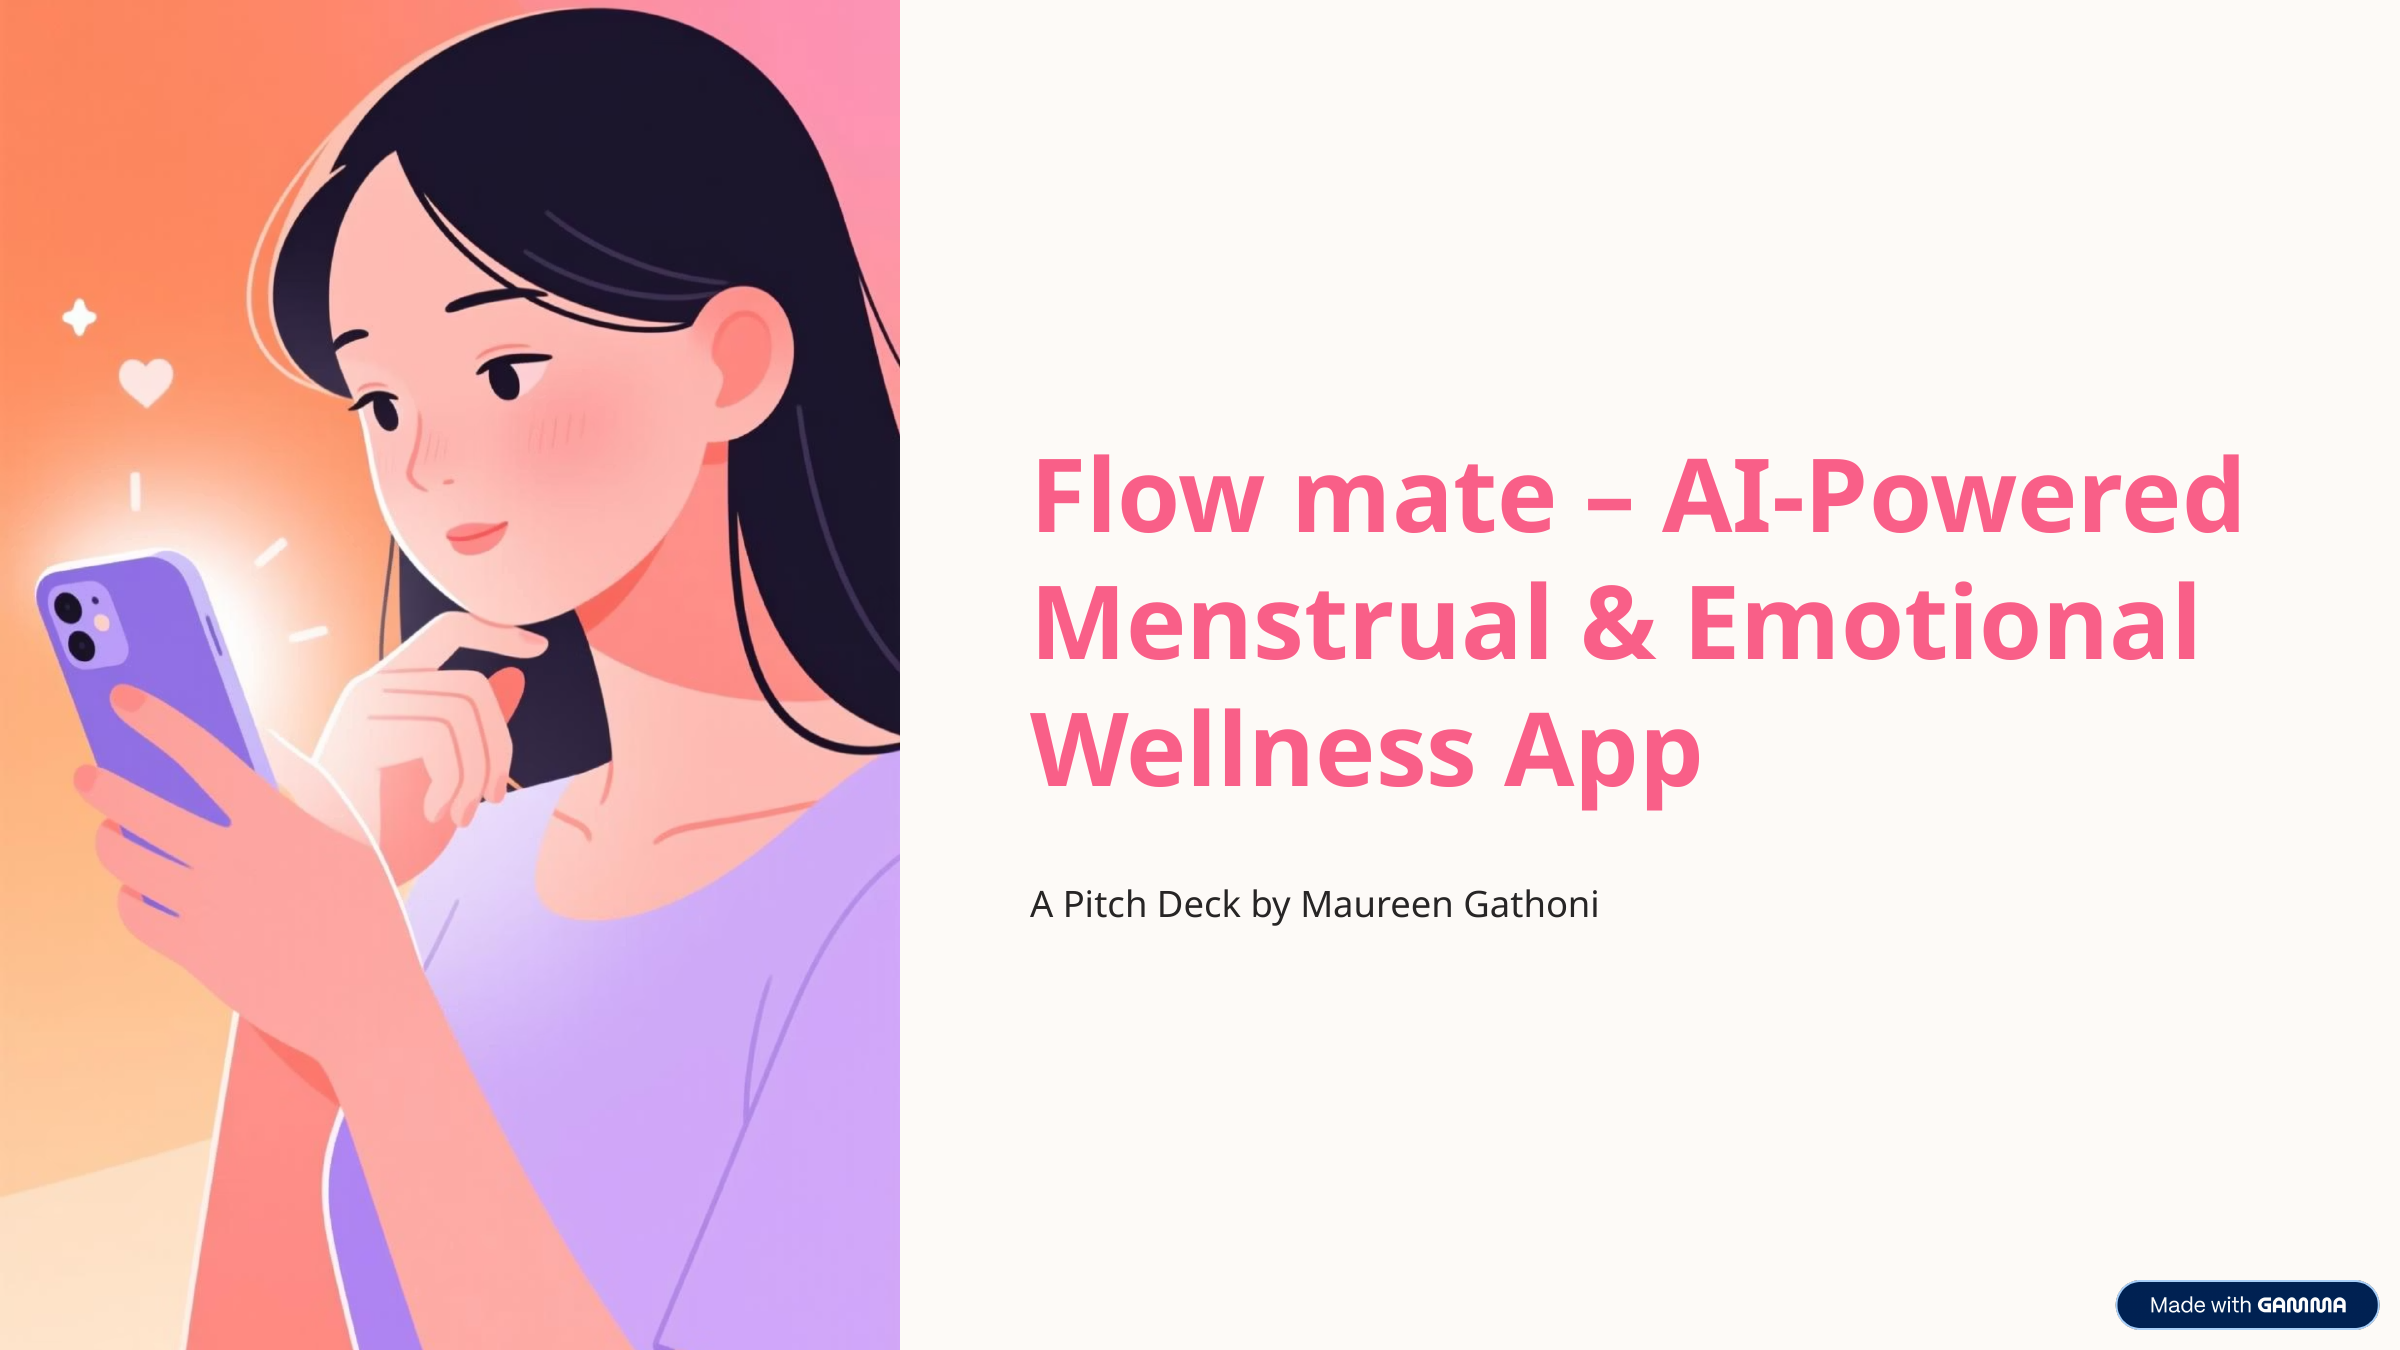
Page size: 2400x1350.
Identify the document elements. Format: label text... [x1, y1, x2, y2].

text_box Flow mate – AI-Powered Menstrual & Emotional Wellness App [1030, 425, 2270, 810]
picture [0, 0, 900, 1350]
picture [2106, 1271, 2389, 1339]
text_box A Pitch Deck by Maureen Gathoni [1030, 864, 2270, 925]
